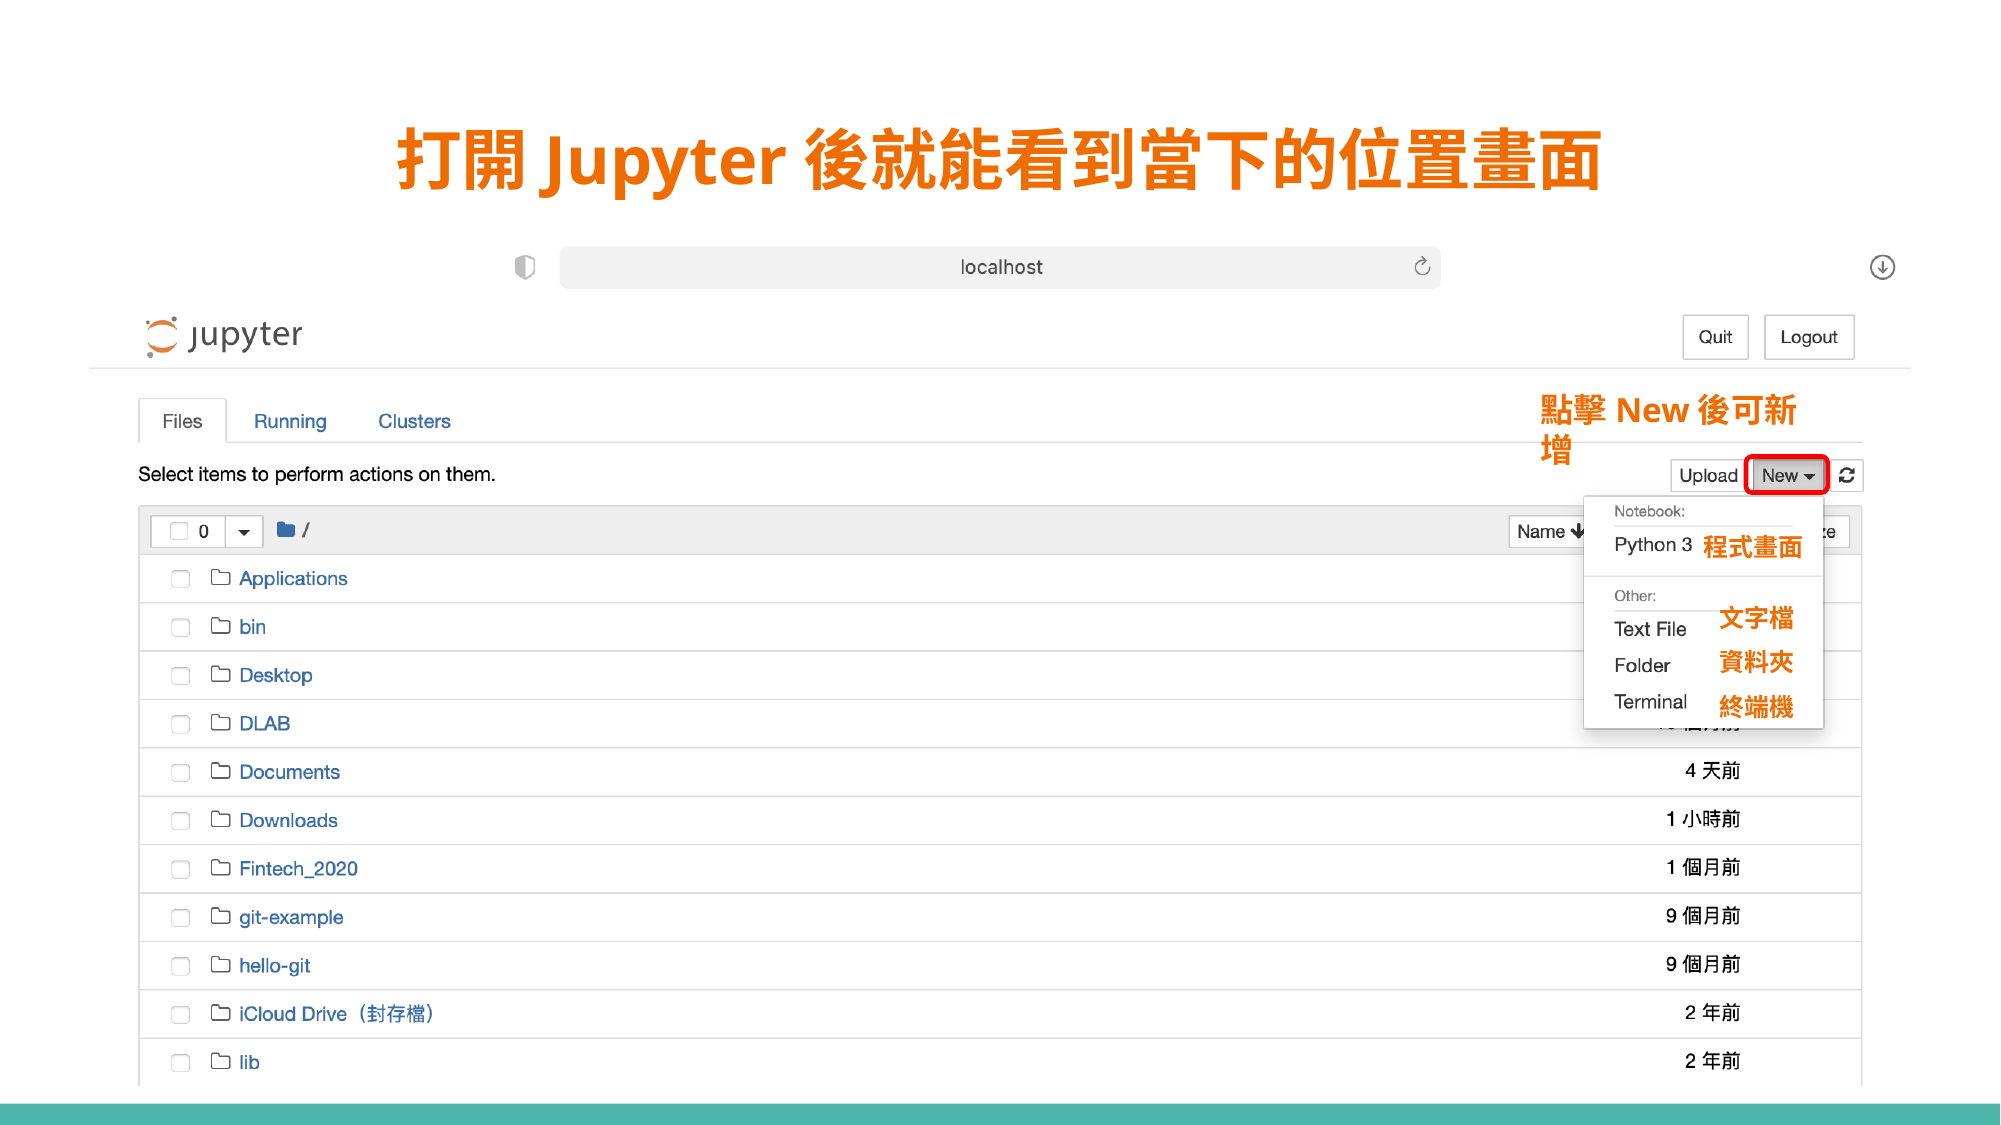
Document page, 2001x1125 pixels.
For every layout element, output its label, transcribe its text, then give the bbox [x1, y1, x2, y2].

title 打開Jupyter後就能看到當下的位置畫面 [68, 97, 1932, 252]
picture [88, 227, 1912, 1086]
